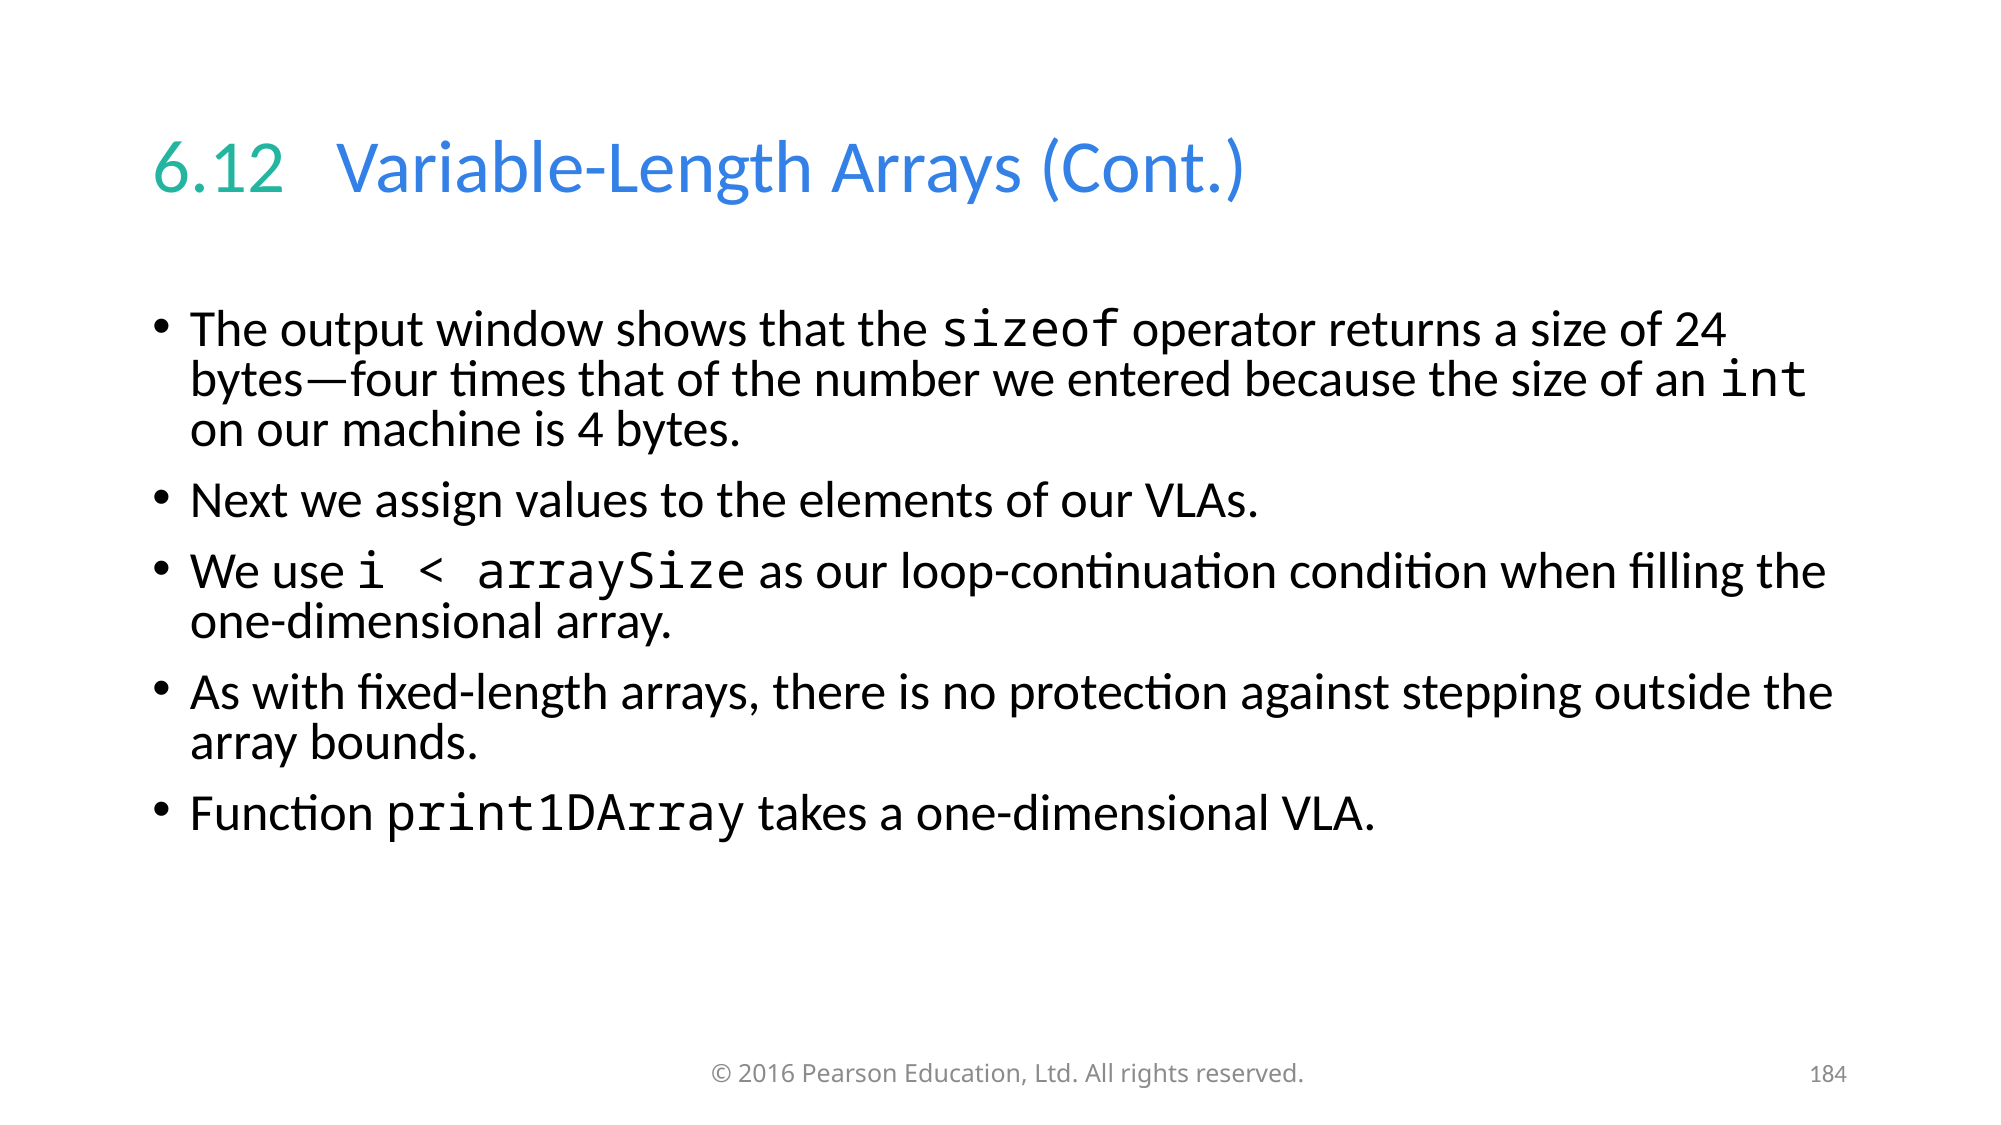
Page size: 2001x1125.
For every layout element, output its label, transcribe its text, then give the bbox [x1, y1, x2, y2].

title 6.12 Variable-Length Arrays (Cont.) [137, 59, 1863, 278]
slide_number 184 [1412, 1042, 1863, 1103]
footer © 2016 Pearson Education, Ltd. All rights reserved. [483, 1042, 1412, 1103]
list The output window shows that the sizeof operator returns a size of 24 bytes—four times that of the number we entered because the size of an int on our machine is 4 bytes. Next we assign values to the elements of our VLAs. We use i < arraySize as our loop-continuation condition when filling the one-dimensional array. As with fixed-length arrays, there is no protection against stepping outside the array bounds. Function print1DArray takes a one-dimensional VLA. [137, 299, 1863, 1014]
